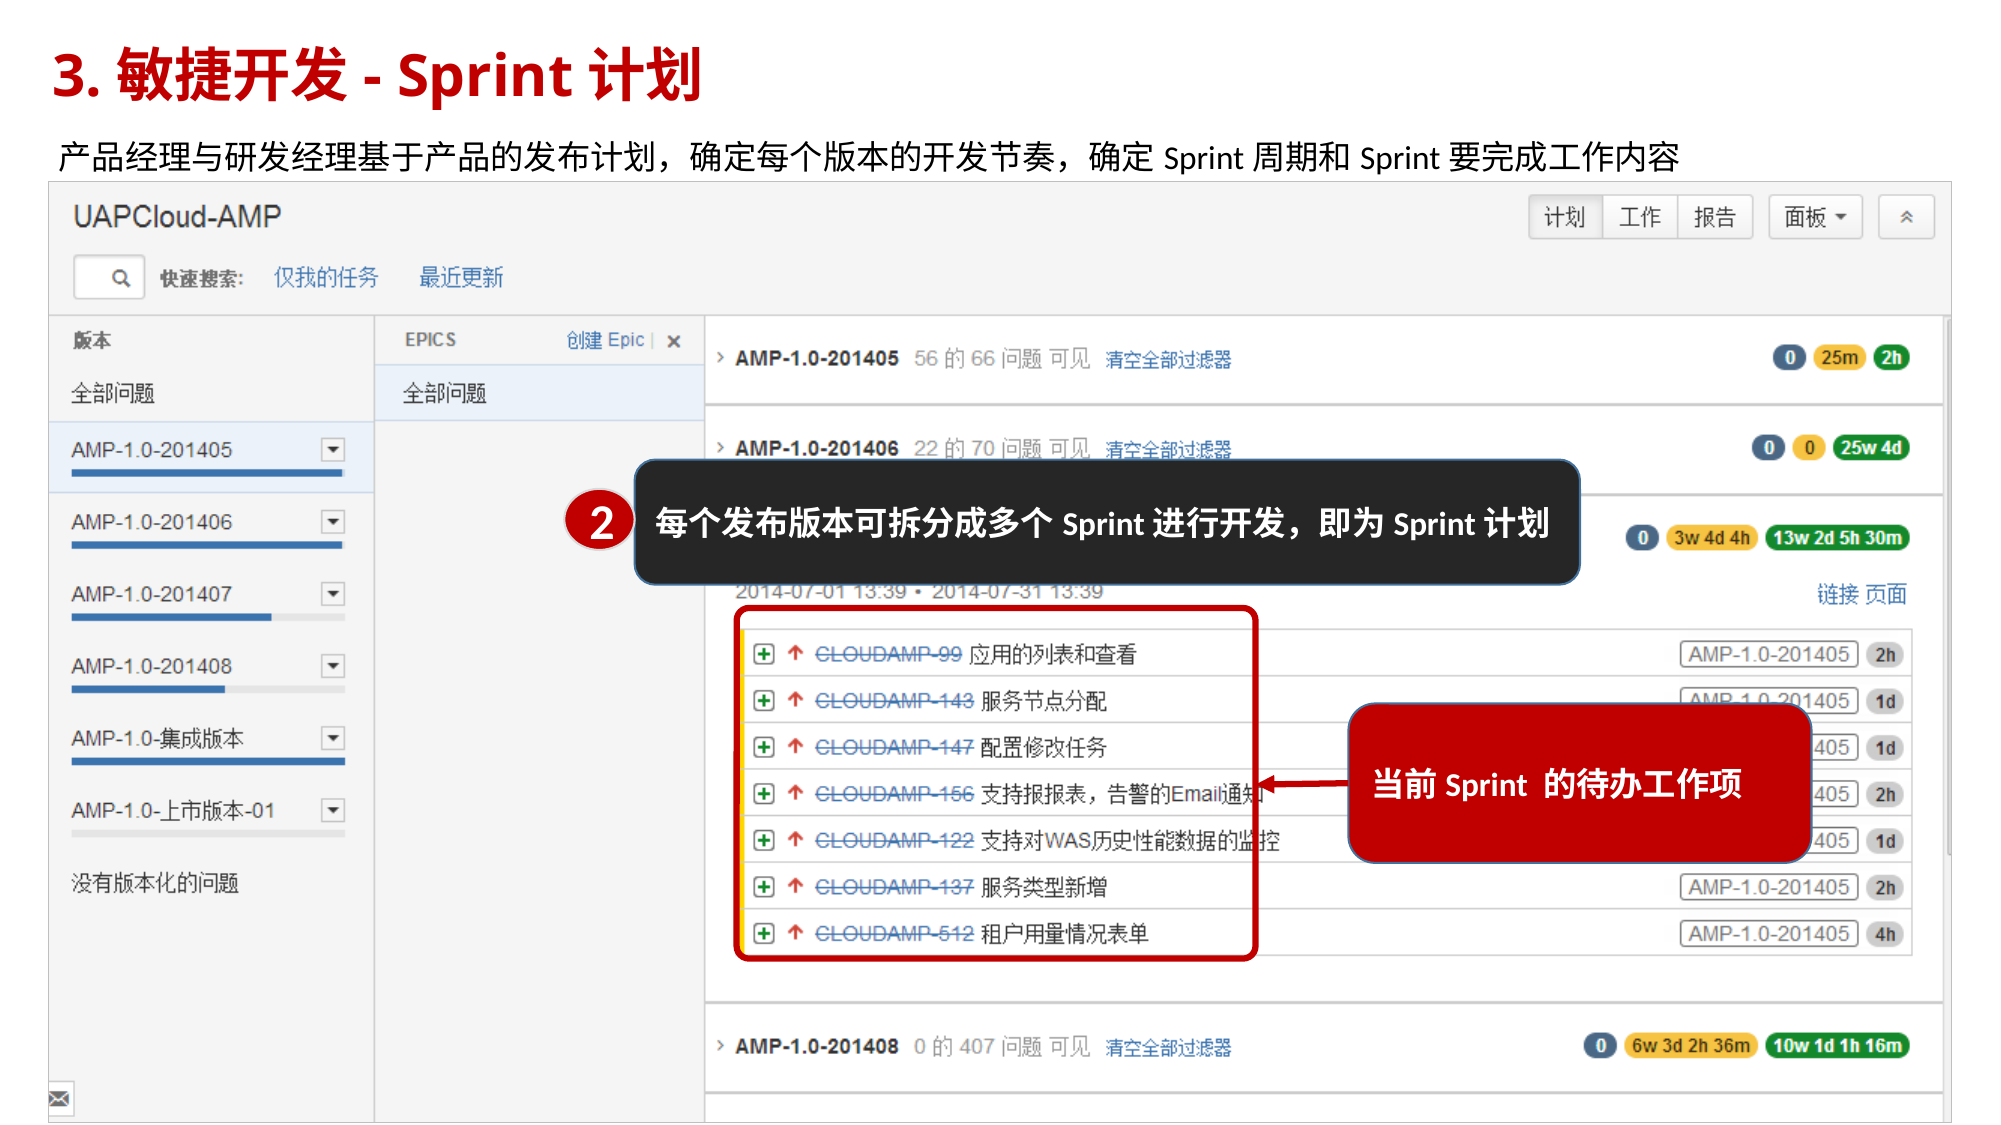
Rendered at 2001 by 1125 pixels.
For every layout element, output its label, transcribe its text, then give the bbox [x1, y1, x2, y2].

list 产品经理与研发经理基于产品的发布计划，确定每个版本的开发节奏，确定Sprint周期和Sprint要完成工作内容 [43, 108, 1881, 1121]
title 3.敏捷开发- Sprint计划 [37, 36, 1763, 120]
picture [48, 181, 1952, 1123]
